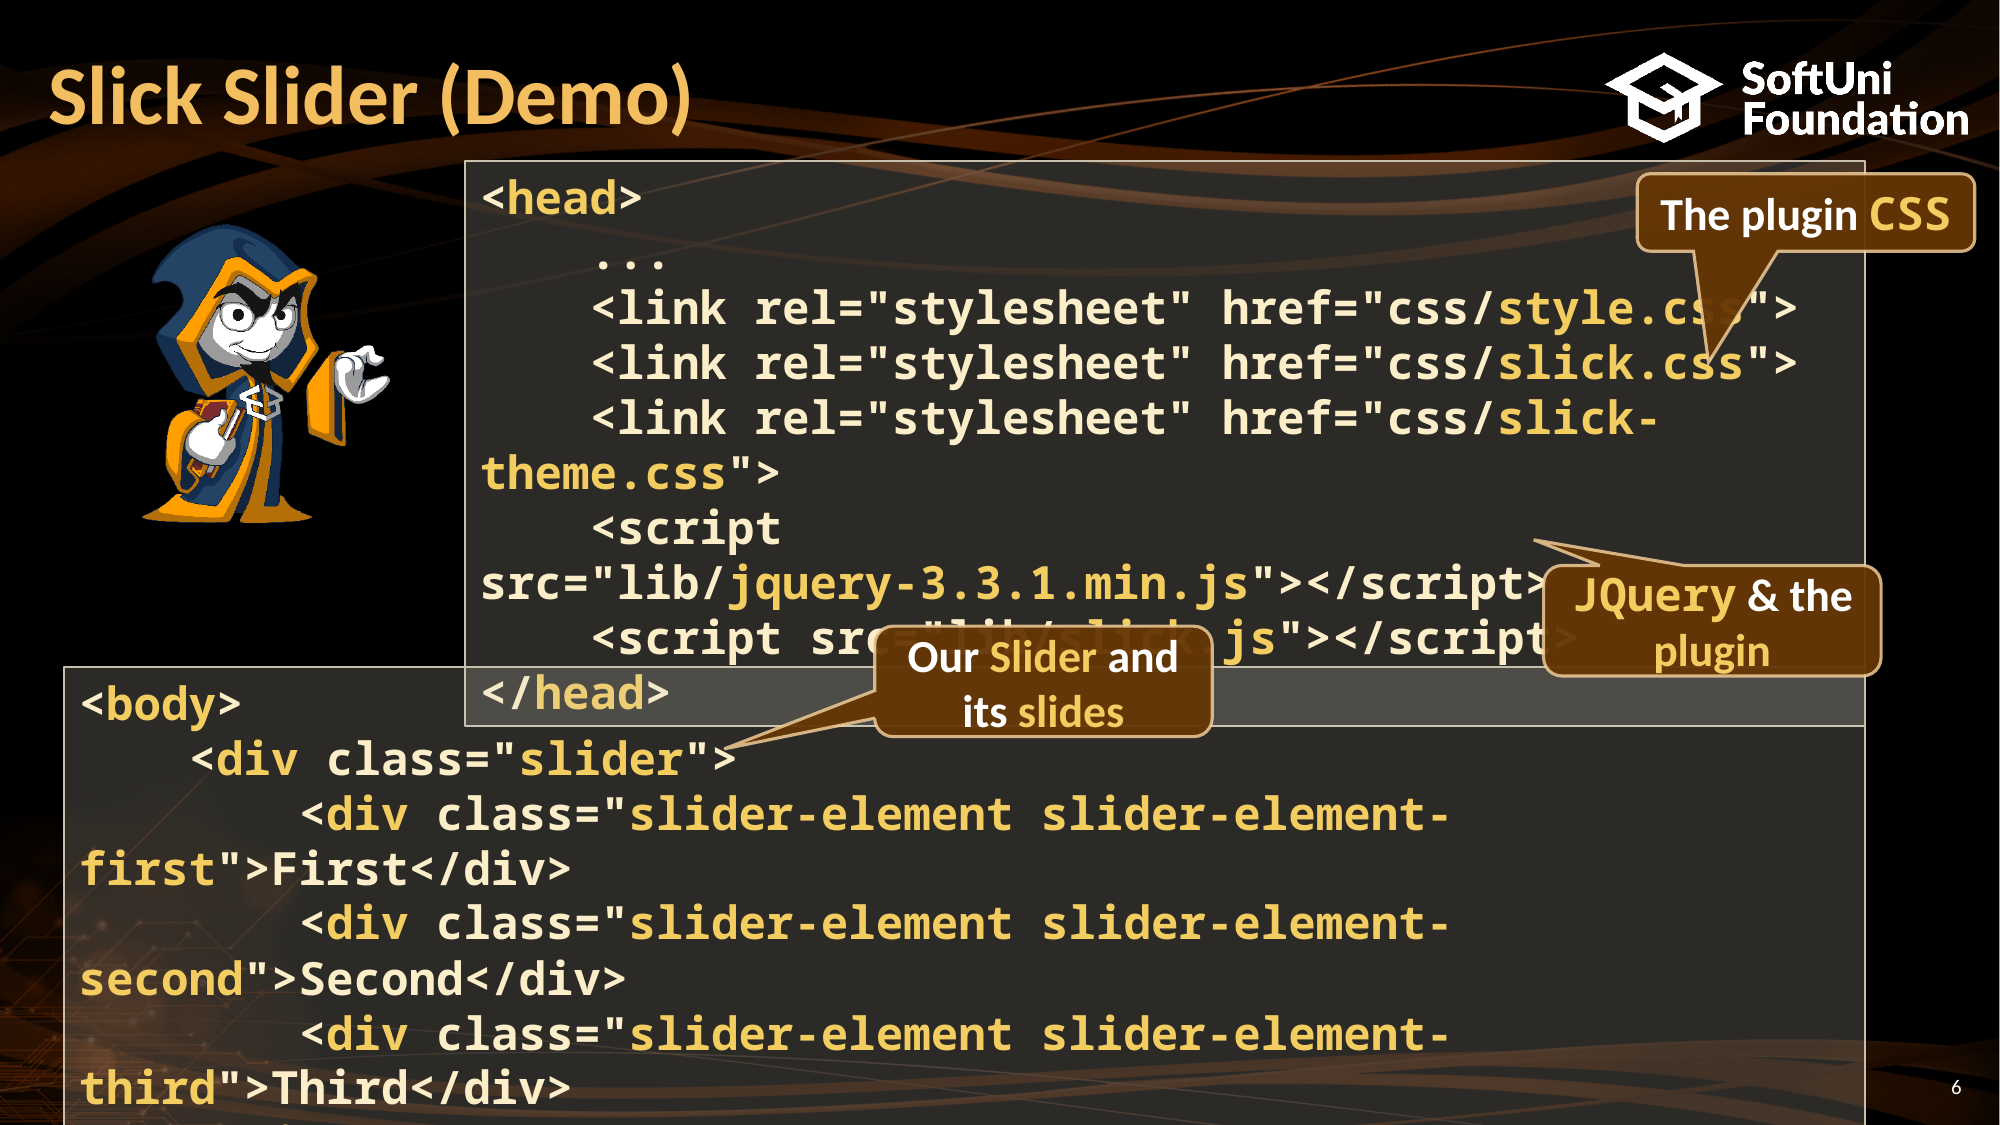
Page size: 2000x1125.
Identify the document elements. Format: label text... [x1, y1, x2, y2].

title Slick Slider (Demo) [30, 6, 1602, 189]
text_box Our Slider and its slides [723, 625, 1214, 750]
text_box JQuery & the plugin [1533, 538, 1883, 678]
text_box <head> ... <link rel="stylesheet" href="css/style.css"> <link rel="stylesheet" href="css/slick.css"> <link rel="stylesheet" href="css/slick-theme.css"> <script src="lib/jquery-3.3.1.min.js"></script> <script src="lib/slick.js"></script> </head> [464, 161, 1865, 666]
slide_number 6 [1897, 1070, 1968, 1103]
picture [0, 0, 2000, 1125]
text_box The plugin CSS [1636, 172, 1976, 366]
text_box <body> <div class="slider"> <div class="slider-element slider-element-first">First</div> <div class="slider-element slider-element-second">Second</div> <div class="slider-element slider-element-third">Third</div> </div> </body> [63, 666, 1865, 1125]
